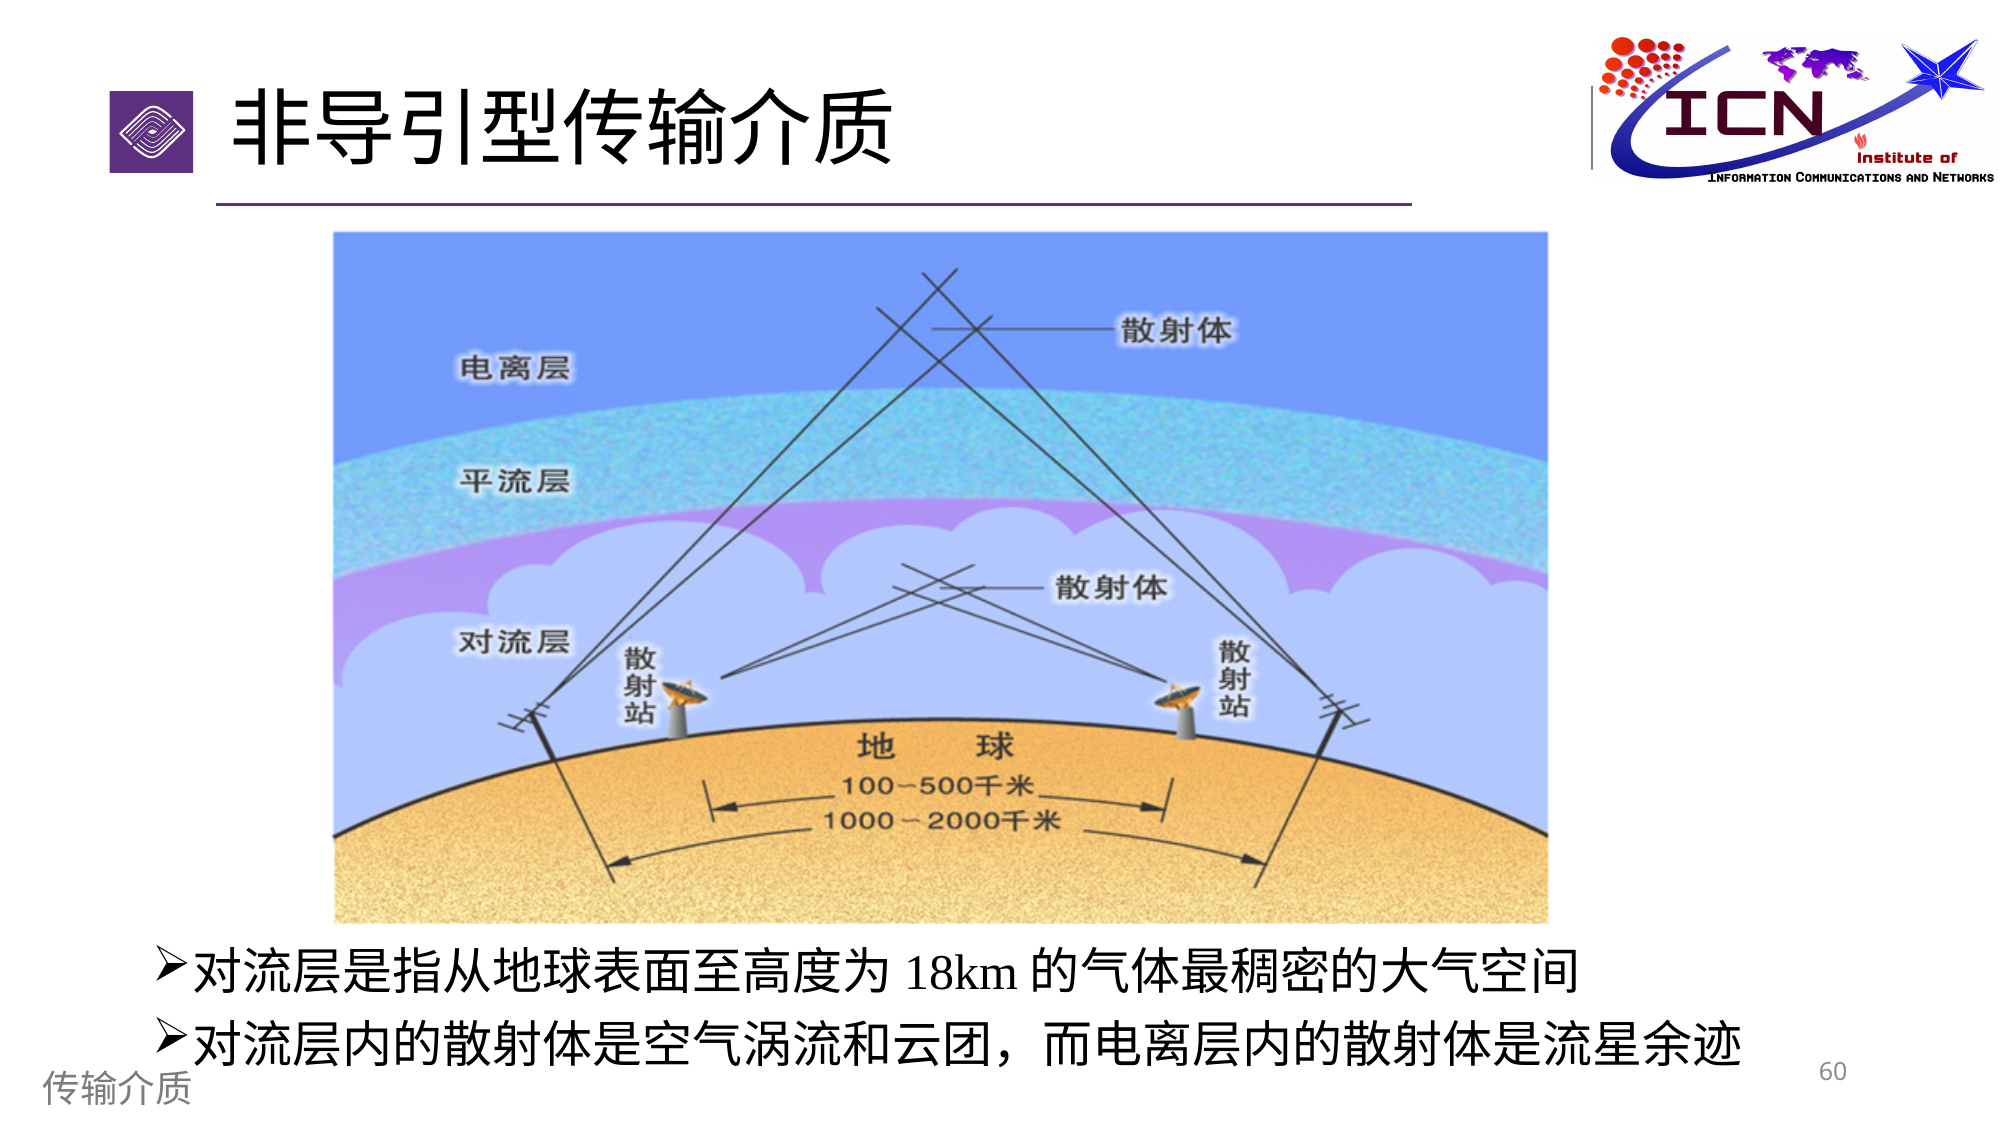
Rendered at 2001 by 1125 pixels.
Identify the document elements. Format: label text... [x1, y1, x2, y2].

slide_number 60 [1412, 1042, 1863, 1103]
list 对流层是指从地球表面至高度为18km的气体最稠密的大气空间 对流层内的散射体是空气涡流和云团，而电离层内的散射体是流星余迹 [137, 932, 1863, 1081]
title 非导引型传输介质 [214, 59, 1564, 205]
text_box 传输介质 [0, 1057, 236, 1118]
picture [313, 221, 1564, 937]
picture [1598, 35, 1996, 184]
